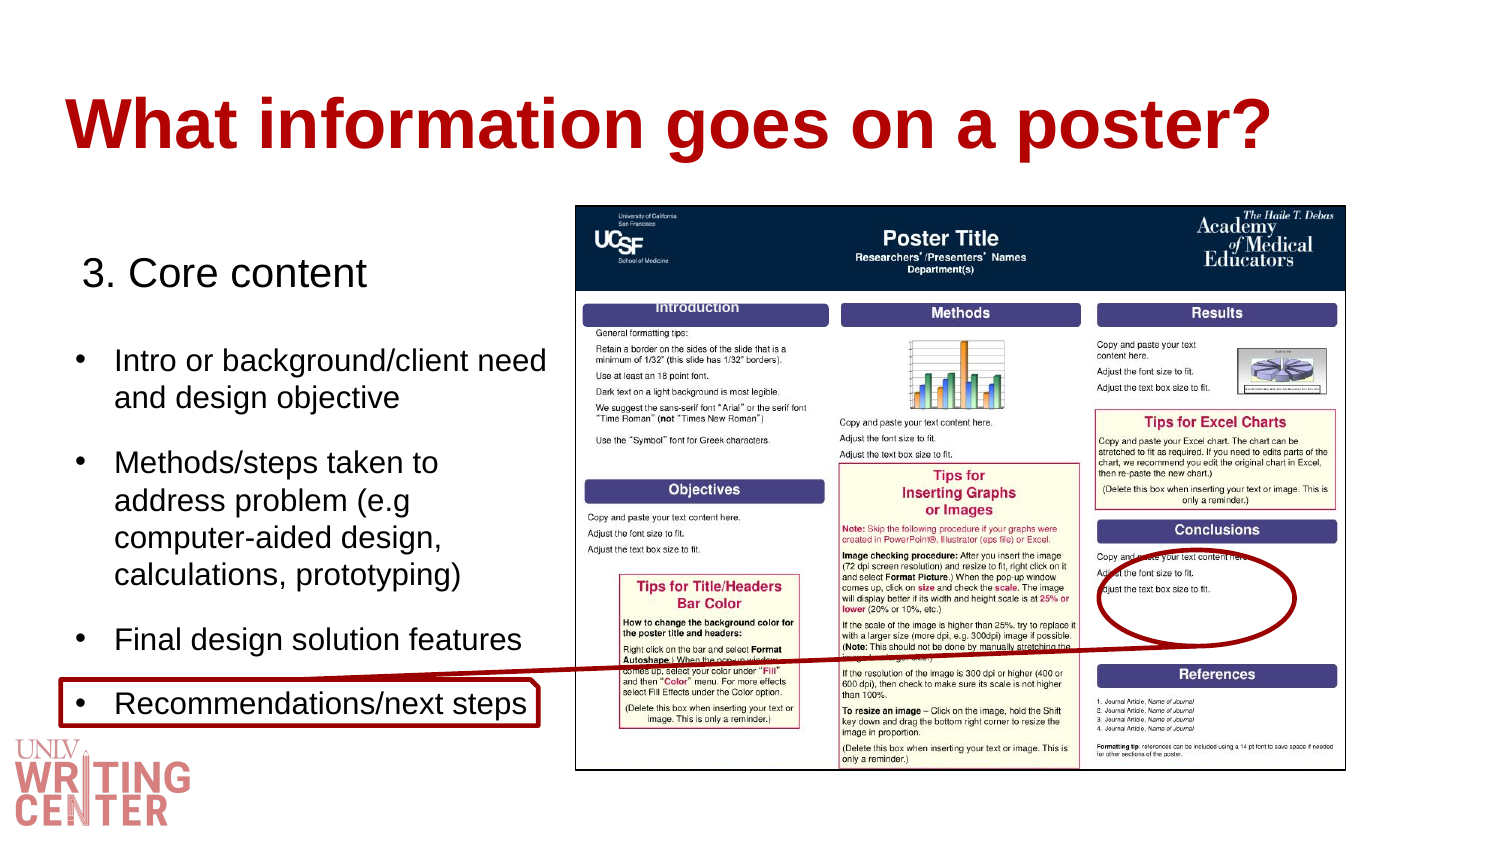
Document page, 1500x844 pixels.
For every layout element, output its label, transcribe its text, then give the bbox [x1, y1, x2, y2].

text_box [60, 679, 539, 726]
picture [575, 206, 1346, 770]
title What information goes on a poster? [53, 38, 1434, 202]
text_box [537, 645, 1197, 703]
text_box 3. Core content [66, 230, 533, 319]
list Intro or background/client need and design objective Methods/steps taken to address problem (e.g computer-aided design, calculations, prototyping) Final design solution features Recommendations/next steps [60, 334, 565, 679]
